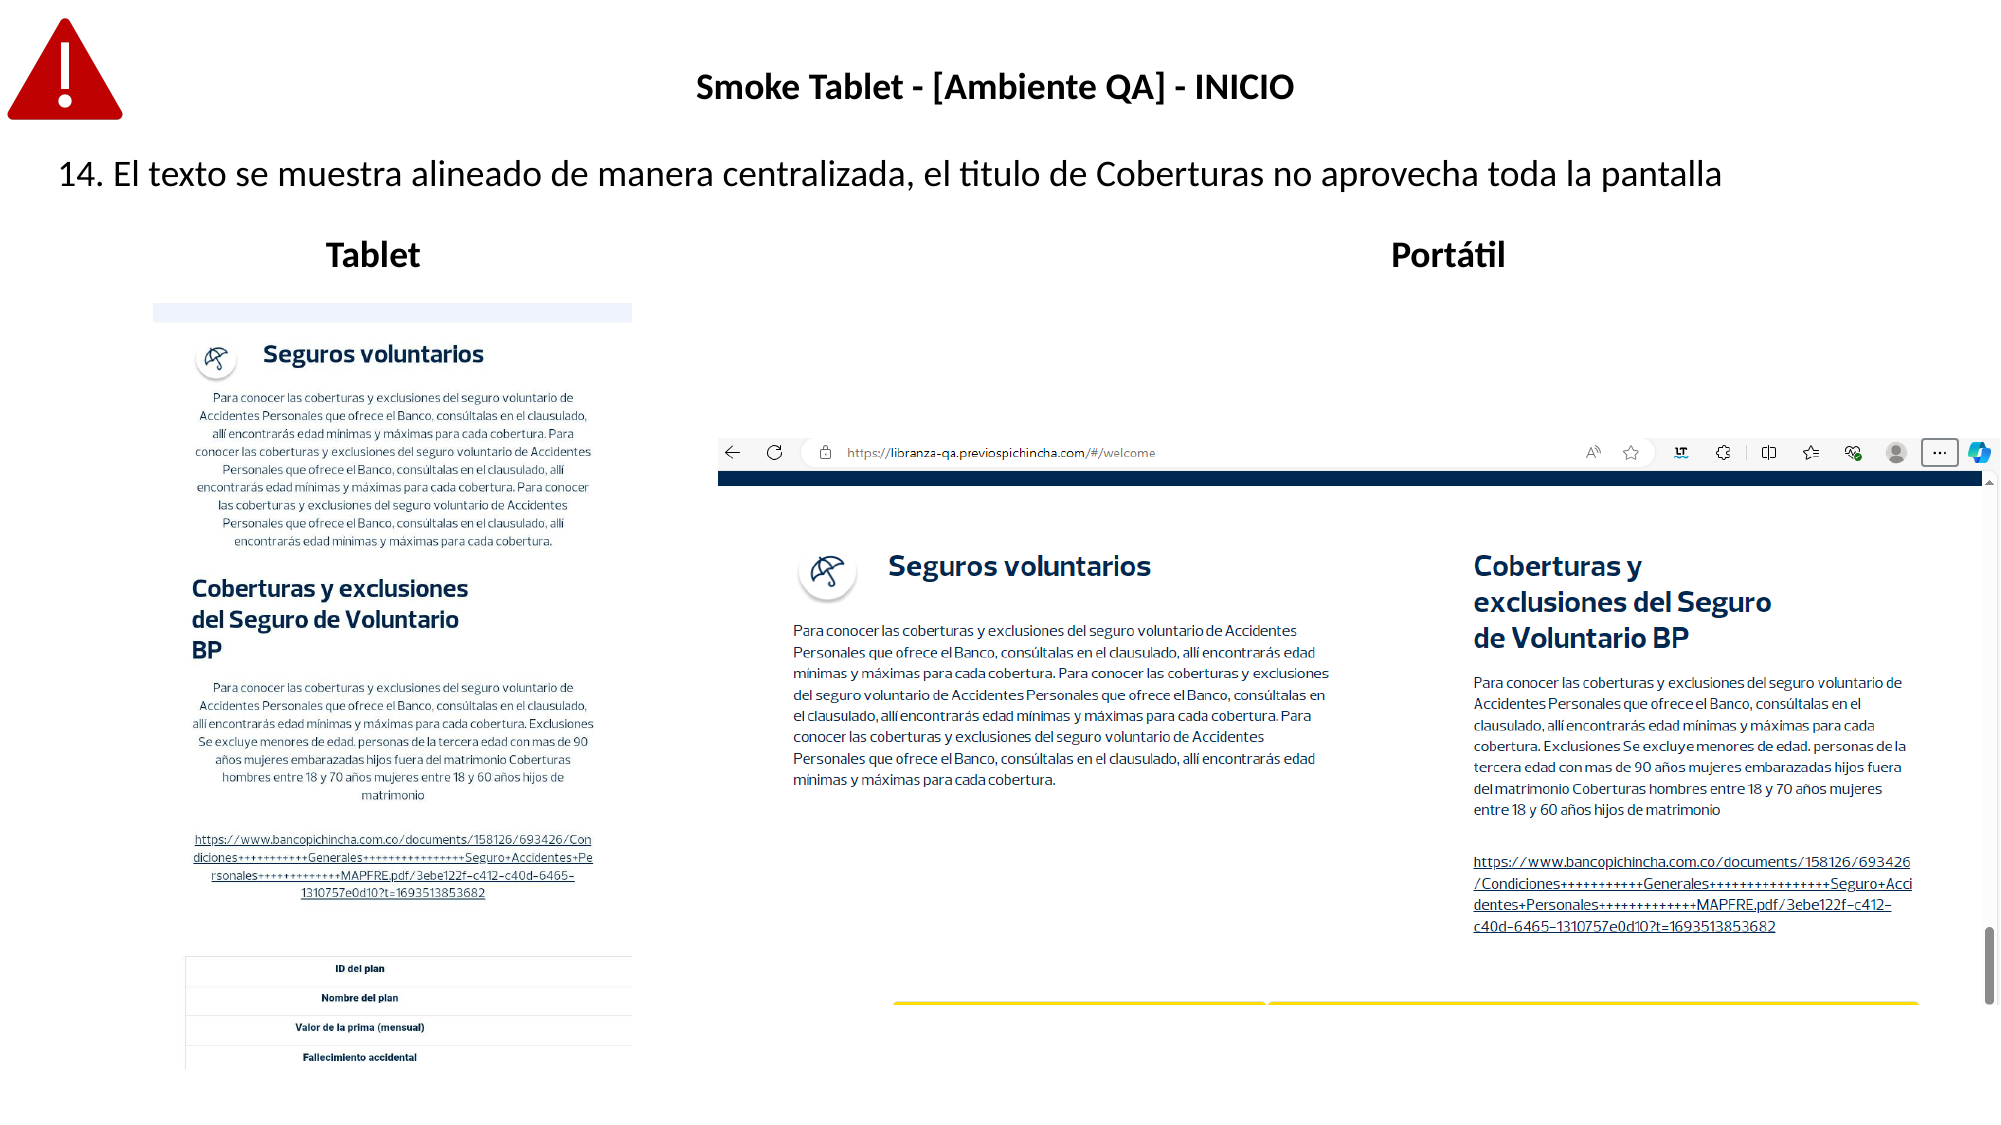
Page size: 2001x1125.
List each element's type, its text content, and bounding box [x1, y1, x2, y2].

picture [153, 303, 632, 1070]
text_box Tablet [310, 222, 475, 283]
text_box Smoke Tablet - [Ambiente QA] - INICIO [681, 54, 1319, 115]
picture [1, 5, 129, 133]
picture [718, 438, 2000, 1005]
text_box Portátil [1376, 222, 1576, 283]
text_box 14. El texto se muestra alineado de manera centralizada, el titulo de Coberturas no aprovecha toda la pantalla [42, 142, 1971, 202]
